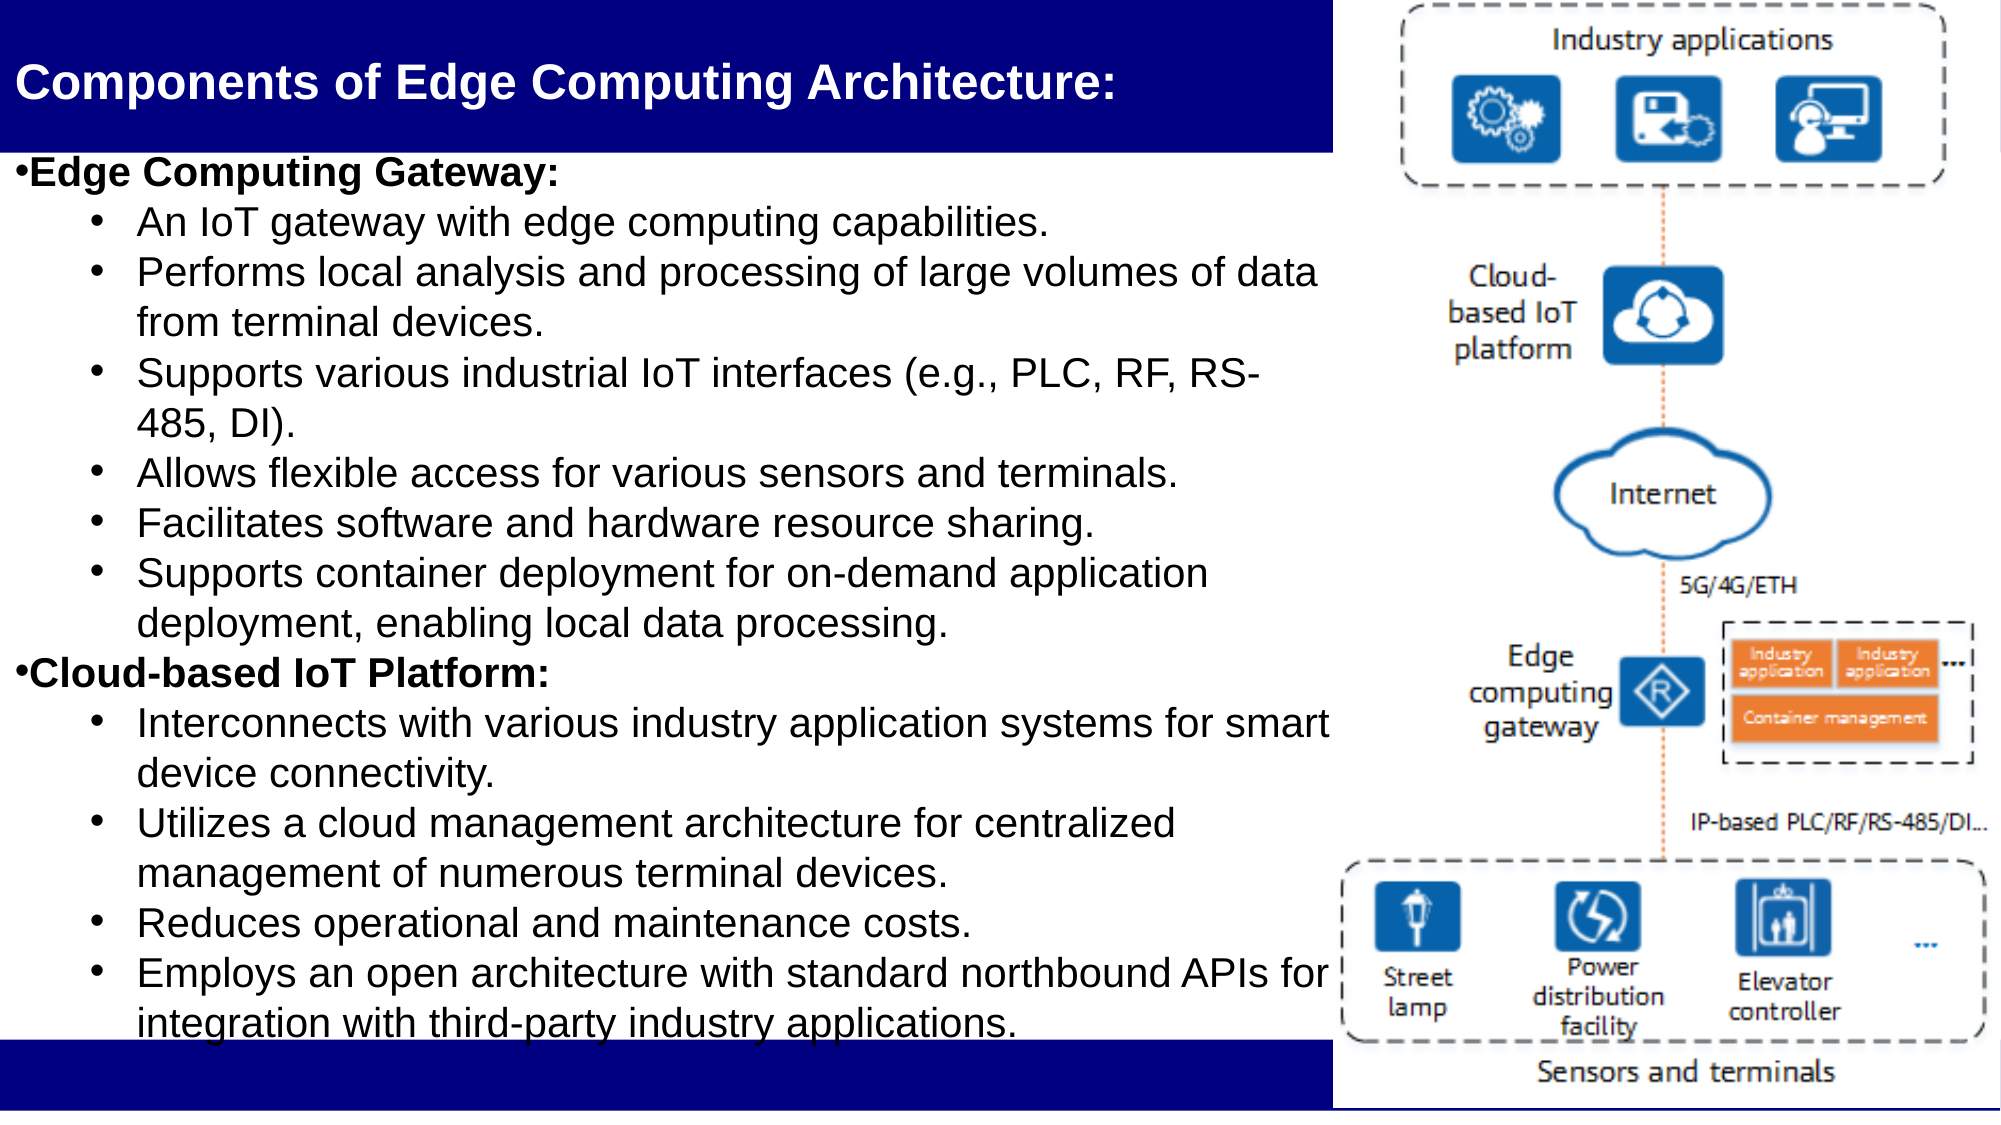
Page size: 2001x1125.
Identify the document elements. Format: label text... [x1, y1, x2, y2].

text_box Edge Computing Gateway: An IoT gateway with edge computing capabilities. Performs local analysis and processing of large volumes of data from terminal devices. Supports various industrial IoT interfaces (e.g., PLC, RF, RS-485, DI). Allows flexible access for various sensors and terminals. Facilitates software and hardware resource sharing. Supports container deployment for on-demand application deployment, enabling local data processing. Cloud-based IoT Platform: Interconnects with various industry application systems for smart device connectivity. Utilizes a cloud management architecture for centralized management of numerous terminal devices. Reduces operational and maintenance costs. Employs an open architecture with standard northbound APIs for integration with third-party industry applications. [0, 137, 1333, 1053]
text_box Components of Edge Computing Architecture: [0, 42, 1192, 118]
picture [1333, 0, 2000, 1108]
